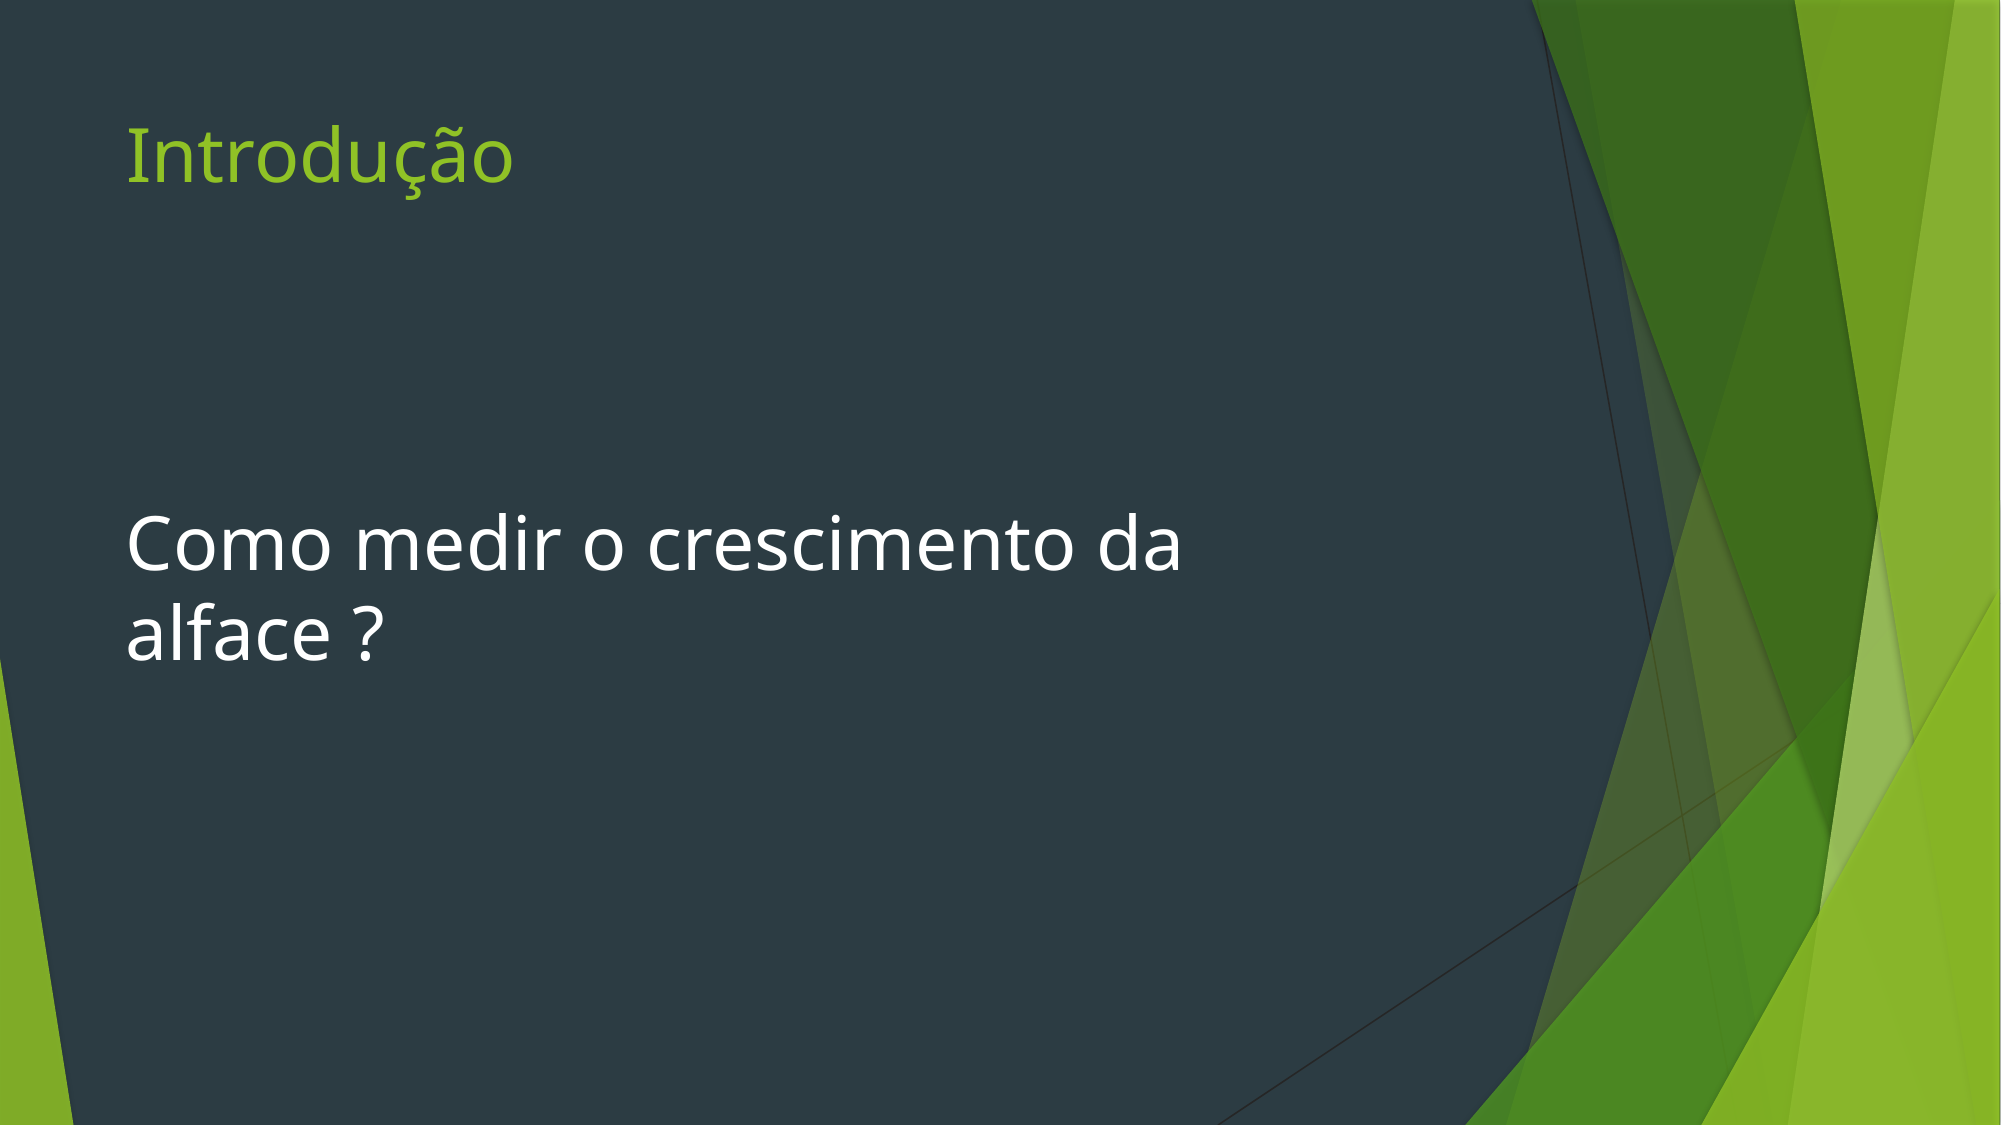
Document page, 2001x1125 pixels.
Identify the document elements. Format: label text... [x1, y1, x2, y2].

text_box Como medir o crescimento da alface ? [111, 487, 1461, 683]
title Introdução [111, 99, 1522, 317]
